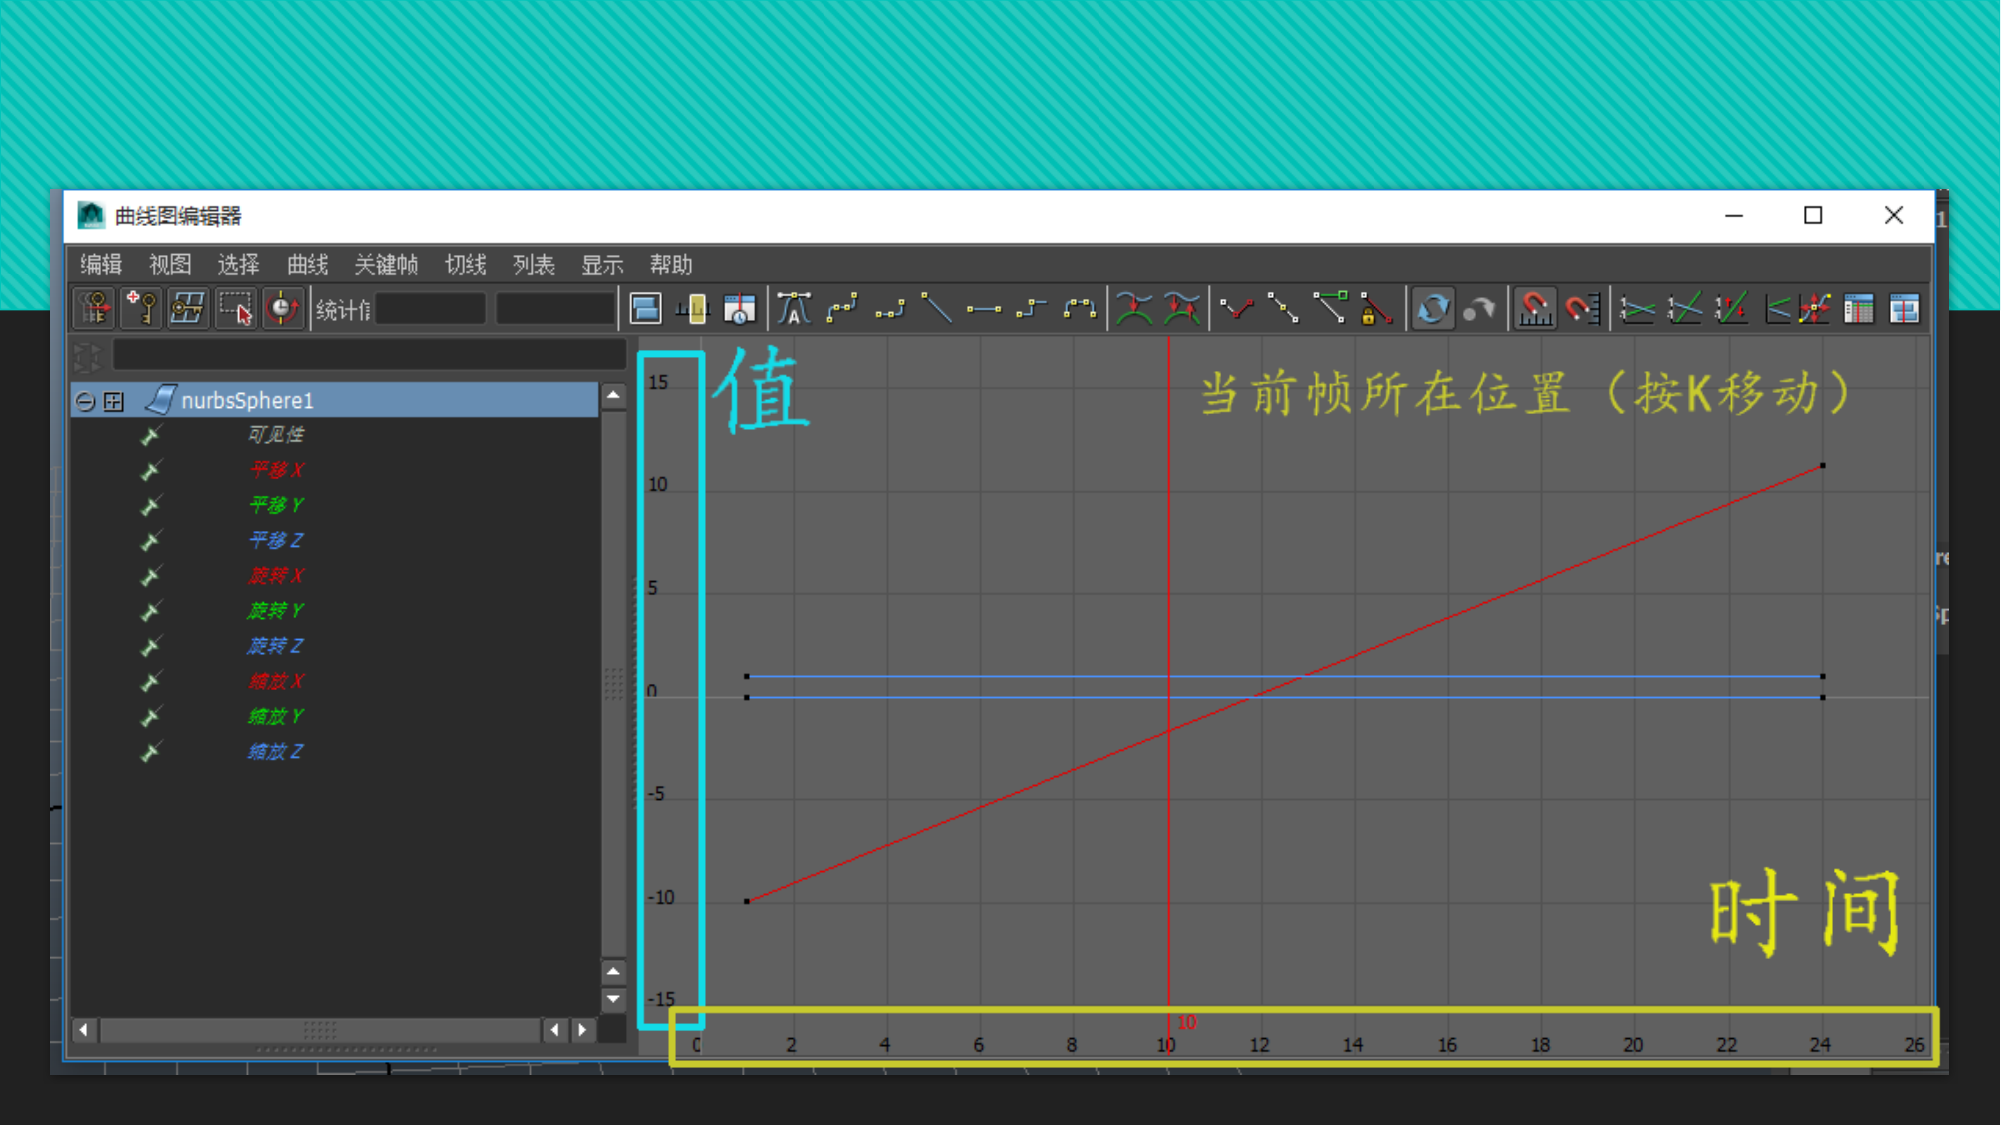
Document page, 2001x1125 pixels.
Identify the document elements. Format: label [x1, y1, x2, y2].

list [50, 188, 1950, 1076]
